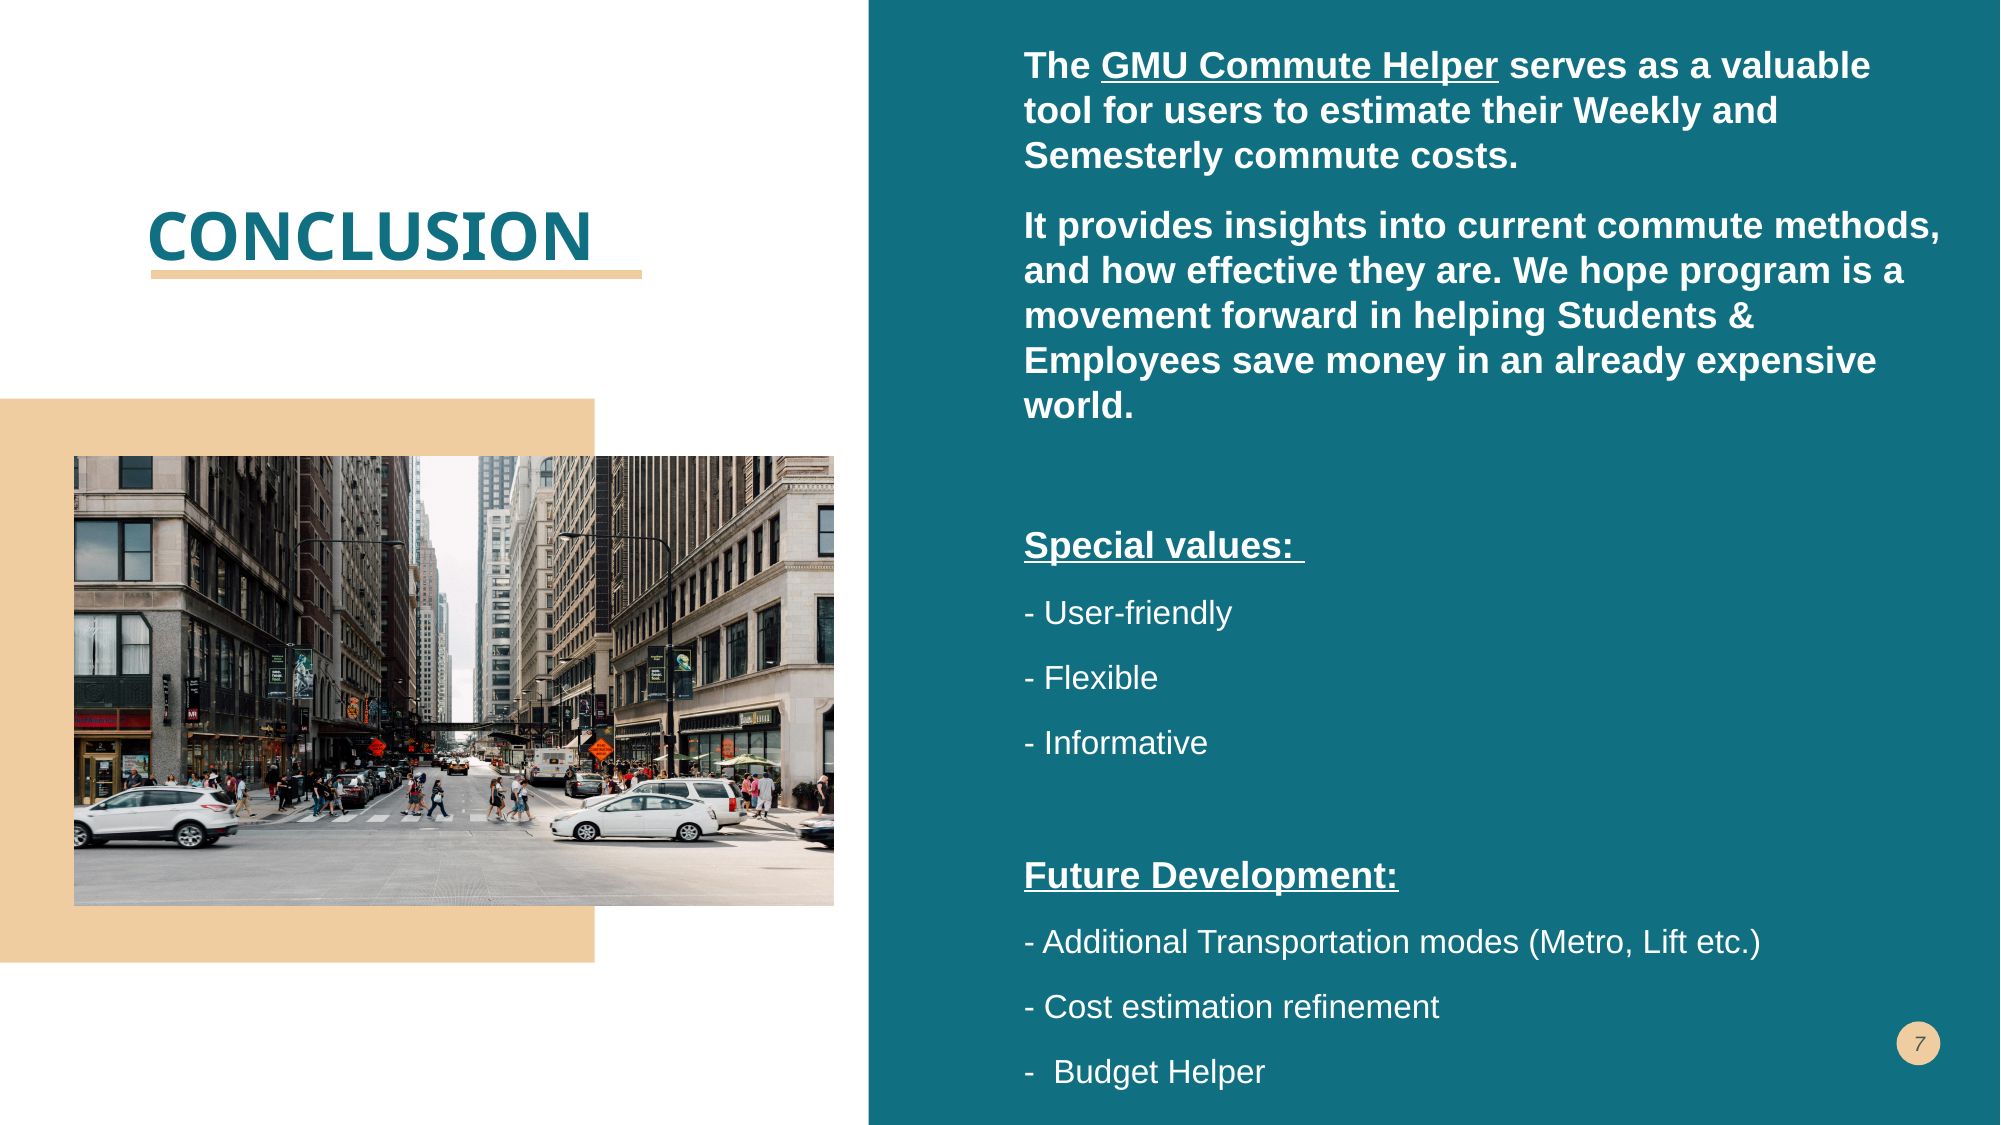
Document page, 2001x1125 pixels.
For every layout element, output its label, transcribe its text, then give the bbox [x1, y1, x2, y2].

picture [73, 456, 834, 906]
text_box The GMU Commute Helper serves as a valuable tool for users to estimate their Weekly and Semesterly commute costs. It provides insights into current commute methods, and how effective they are. We hope program is a movement forward in helping Students & Employees save money in an already expensive world. Special values: - User-friendly - Flexible - Informative Future Development: - Additional Transportation modes (Metro, Lift etc.) - Cost estimation refinement - Budget Helper [1008, 33, 1964, 1125]
title CONCLUSION [131, 68, 777, 282]
